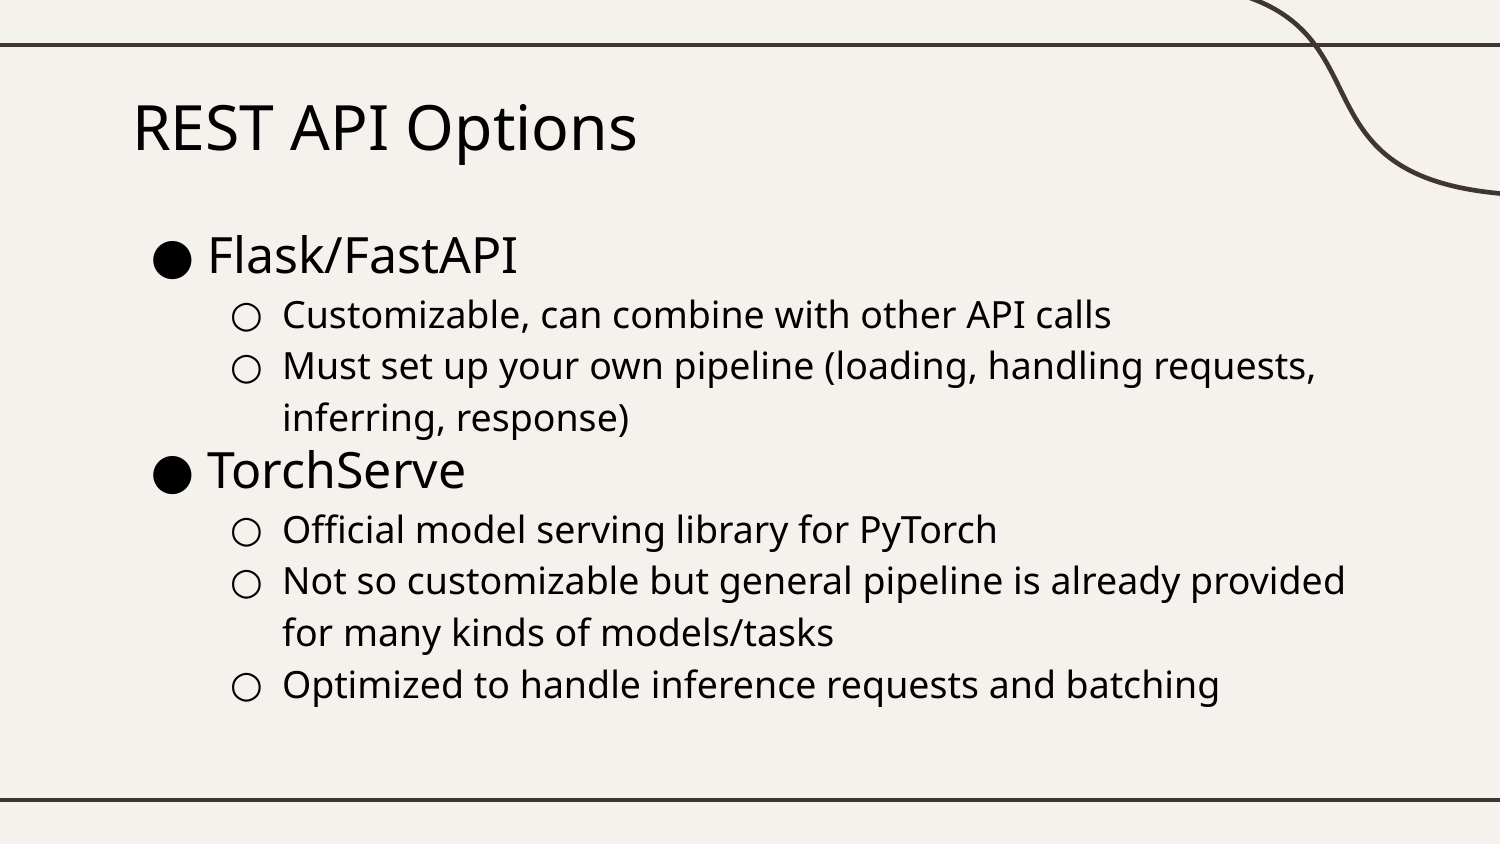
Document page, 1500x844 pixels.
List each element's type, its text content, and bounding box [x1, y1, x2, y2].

list Flask/FastAPI Customizable, can combine with other API calls Must set up your own pipeline (loading, handling requests, inferring, response) TorchServe Official model serving library for PyTorch Not so customizable but general pipeline is already provided for many kinds of models/tasks Optimized to handle inference requests and batching [116, 208, 1383, 750]
title REST API Options [116, 72, 890, 167]
